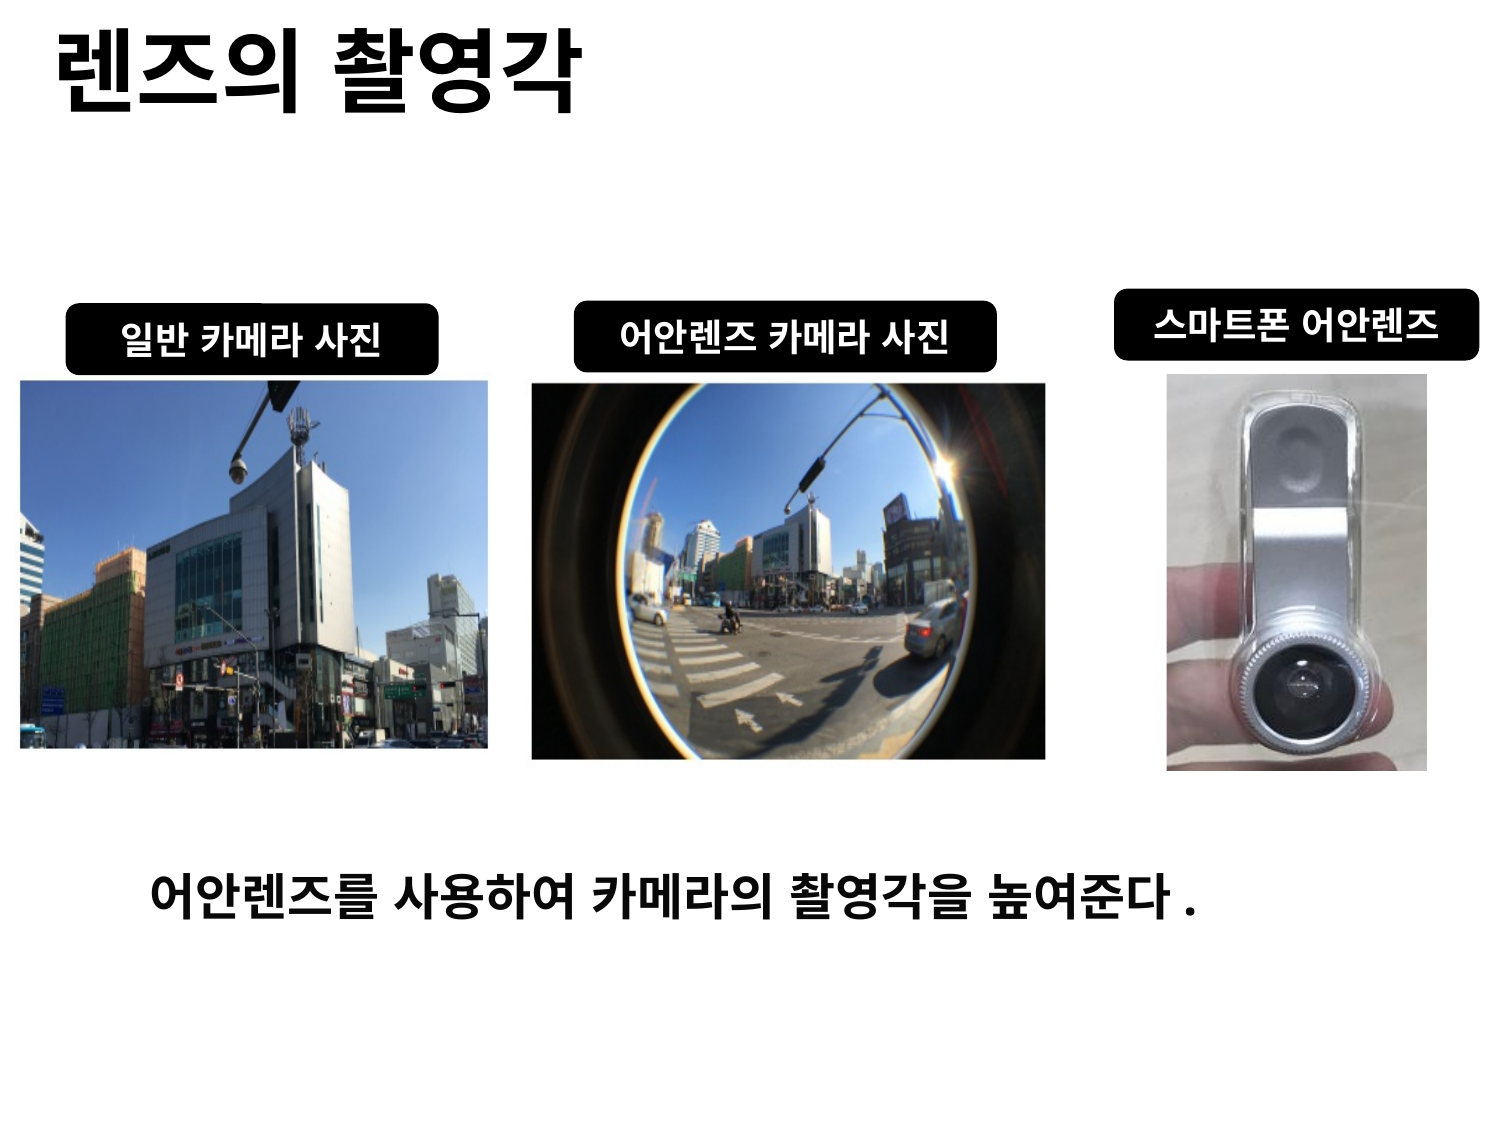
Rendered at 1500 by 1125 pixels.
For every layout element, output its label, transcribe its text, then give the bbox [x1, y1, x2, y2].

picture [525, 379, 1046, 769]
text_box 스마트폰 어안렌즈 [1114, 288, 1480, 361]
text_box 렌즈의 촬영각 [37, 0, 1500, 138]
picture [1166, 374, 1428, 771]
picture [13, 372, 491, 753]
text_box 어안렌즈 카메라 사진 [573, 300, 997, 373]
text_box 어안렌즈를 사용하여 카메라의 촬영각을 높여준다. [134, 857, 1436, 933]
text_box 일반 카메라 사진 [65, 303, 439, 371]
